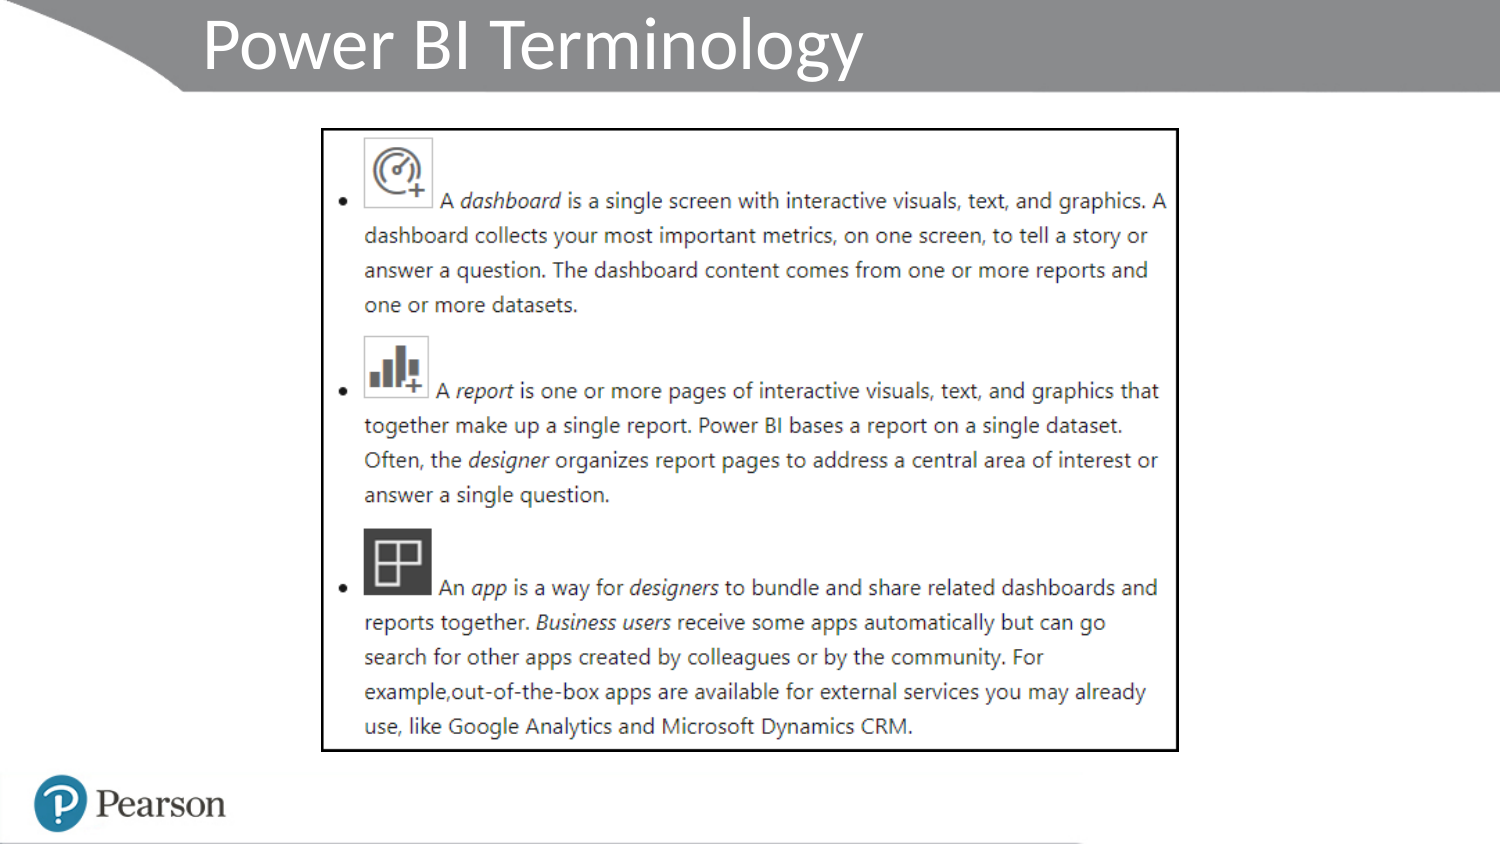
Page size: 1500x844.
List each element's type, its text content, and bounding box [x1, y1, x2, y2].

picture [0, 0, 1500, 844]
title Power BI Terminology [187, 0, 1426, 79]
